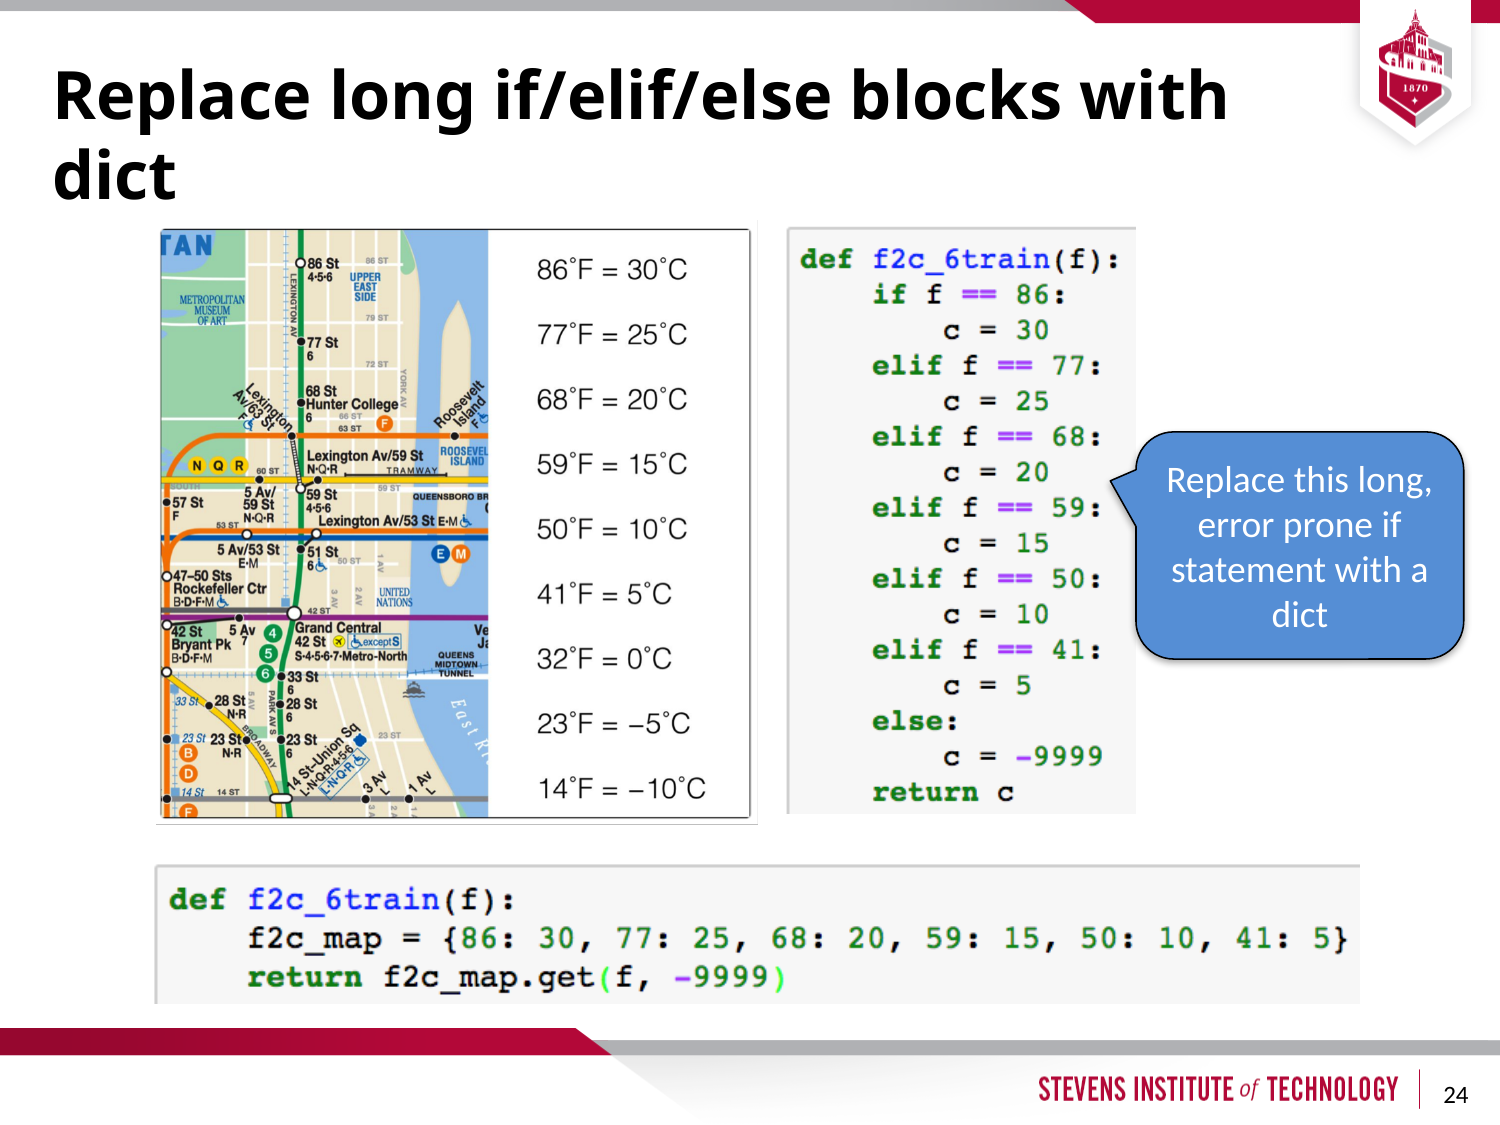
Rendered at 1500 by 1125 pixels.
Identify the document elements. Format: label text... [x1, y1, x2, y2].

picture [155, 220, 758, 825]
picture [0, 0, 1500, 160]
picture [147, 860, 1360, 1004]
title Replace long if/elif/else blocks with dict [37, 45, 1338, 150]
text_box Replace this long, error prone if statement with a dict [1140, 431, 1465, 660]
picture [784, 220, 1137, 814]
picture [0, 1028, 1500, 1125]
slide_number 24 [1428, 1071, 1490, 1108]
